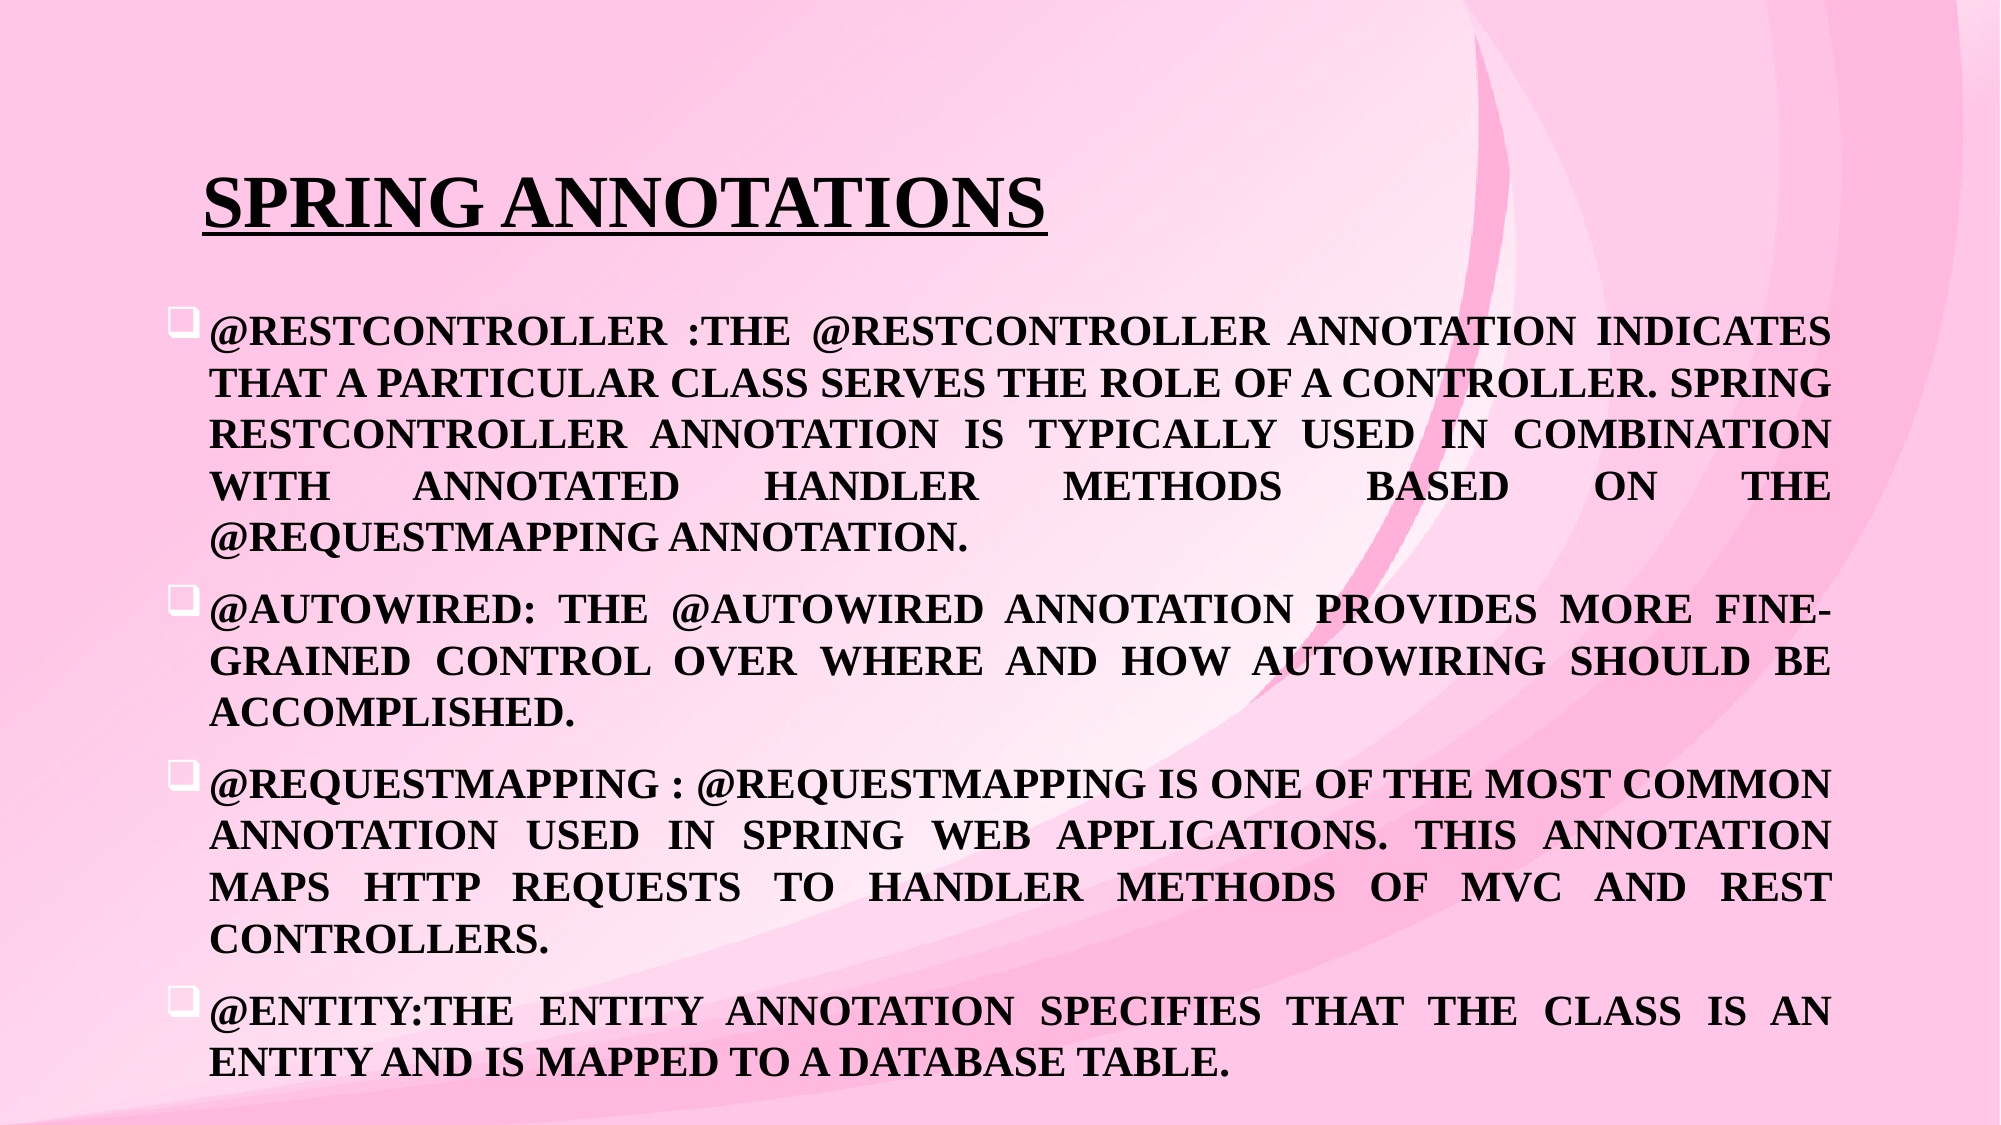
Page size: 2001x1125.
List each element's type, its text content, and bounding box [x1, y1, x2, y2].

picture [0, 0, 2001, 1125]
title SPRING ANNOTATIONS [187, 99, 1813, 294]
list @RestController :The @RestController annotation indicates that a particular class serves the role of a controller. Spring RestController annotation is typically used in combination with annotated handler methods based on the @RequestMapping annotation. @Autowired: The @Autowired annotation provides more fine-grained control over where and how autowiring should be accomplished. @RequestMapping : @RequestMapping is one of the most common annotation used in Spring Web applications. This annotation maps HTTP requests to handler methods of MVC and REST controllers. @Entity:The Entity annotation specifies that the class is an entity and is mapped to a database table. [149, 294, 1849, 1099]
